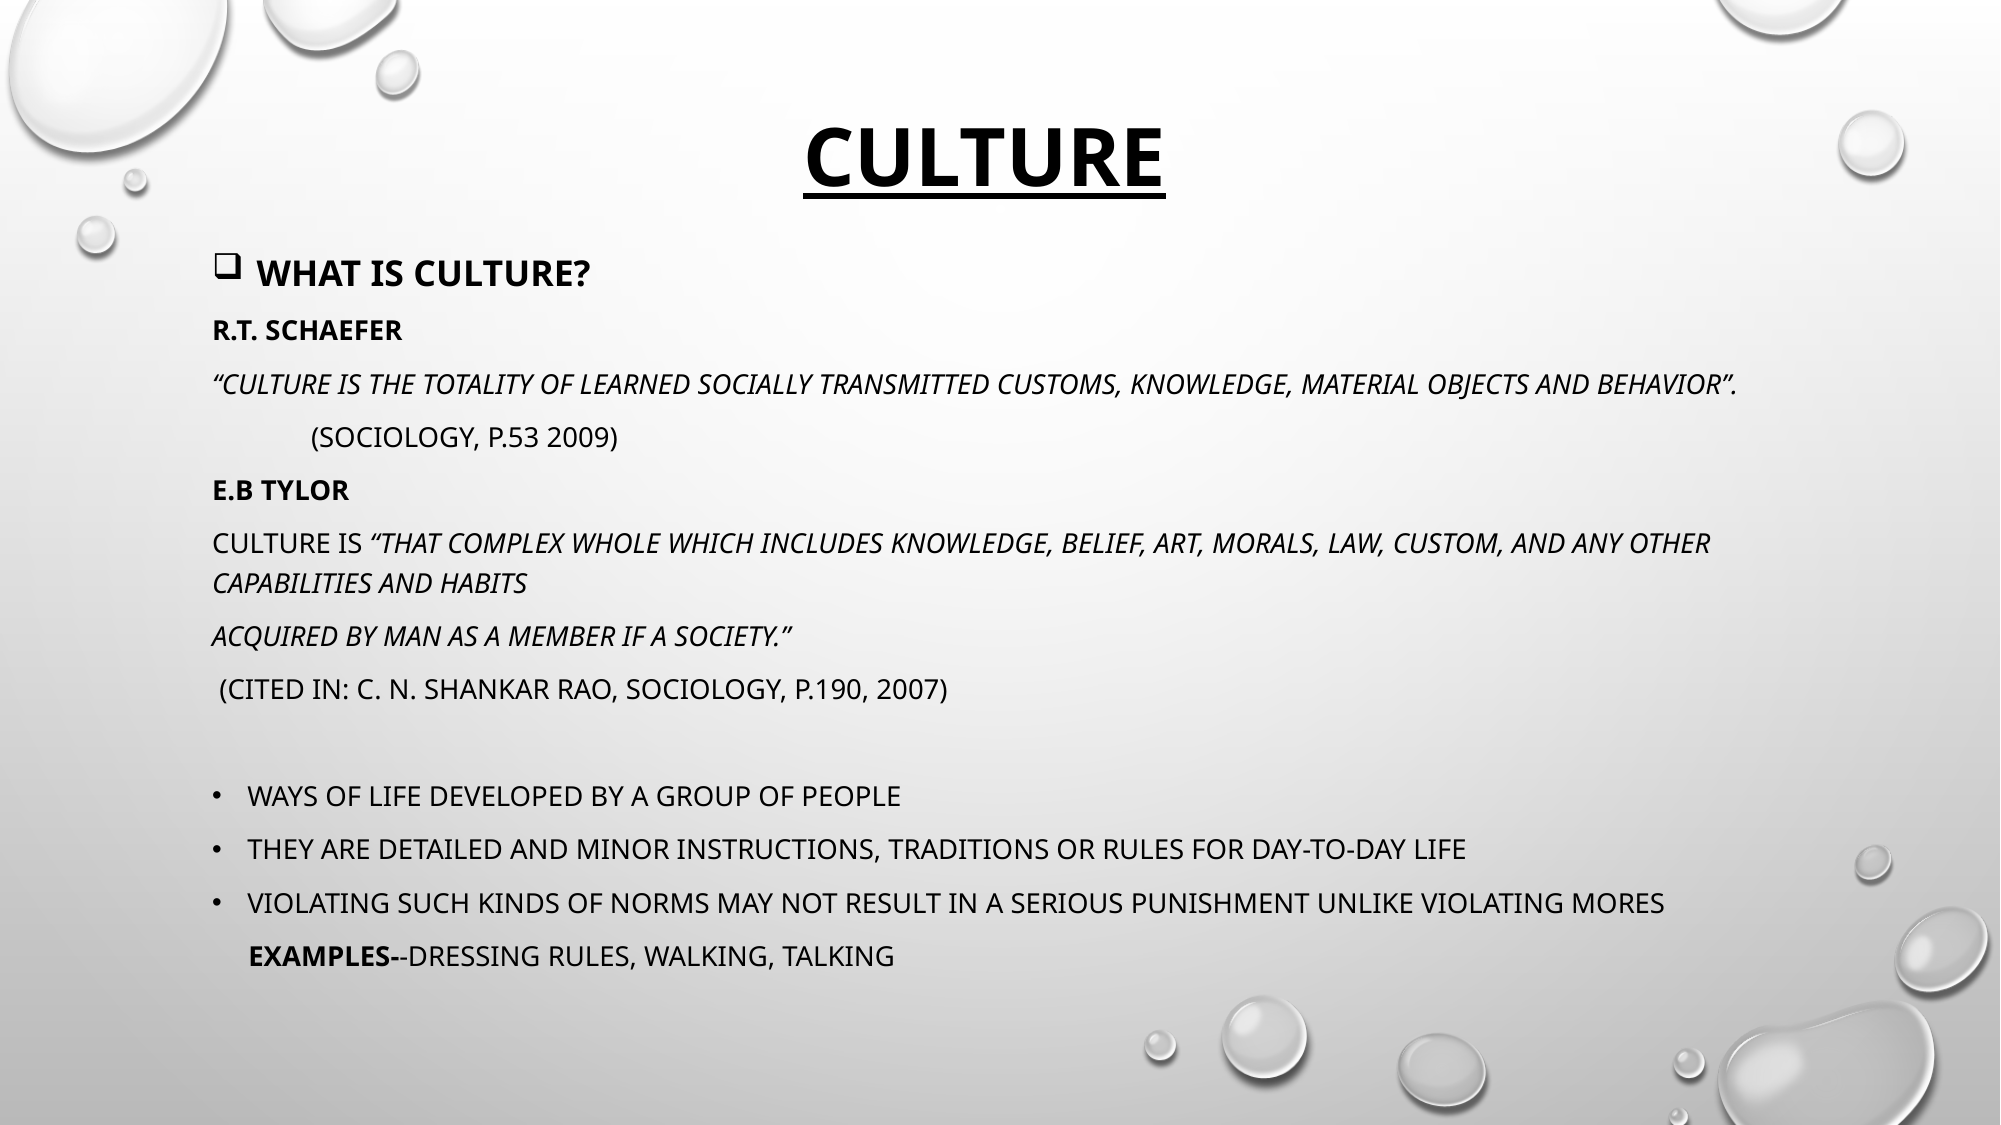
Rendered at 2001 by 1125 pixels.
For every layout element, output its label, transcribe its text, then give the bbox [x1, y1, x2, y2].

list What is Culture? R.T. Schaefer “Culture is the totality of learned socially transmitted customs, knowledge, material objects and behavior”. (Sociology, p.53 2009) E.B Tylor Culture is “that complex whole which includes knowledge, belief, art, morals, law, custom, and any other capabilities and habits acquired by man as a member if a society.” (cited in: C. N. Shankar Rao, Sociology, p.190, 2007) Ways of life developed by a group of people They are detailed and minor instructions, traditions or rules for day-to-day life Violating such kinds of norms may not result in a serious punishment unlike violating mores Examples--dressing rules, walking, talking [197, 234, 1773, 1023]
title Culture [197, 109, 1773, 212]
picture [0, 0, 2000, 1125]
